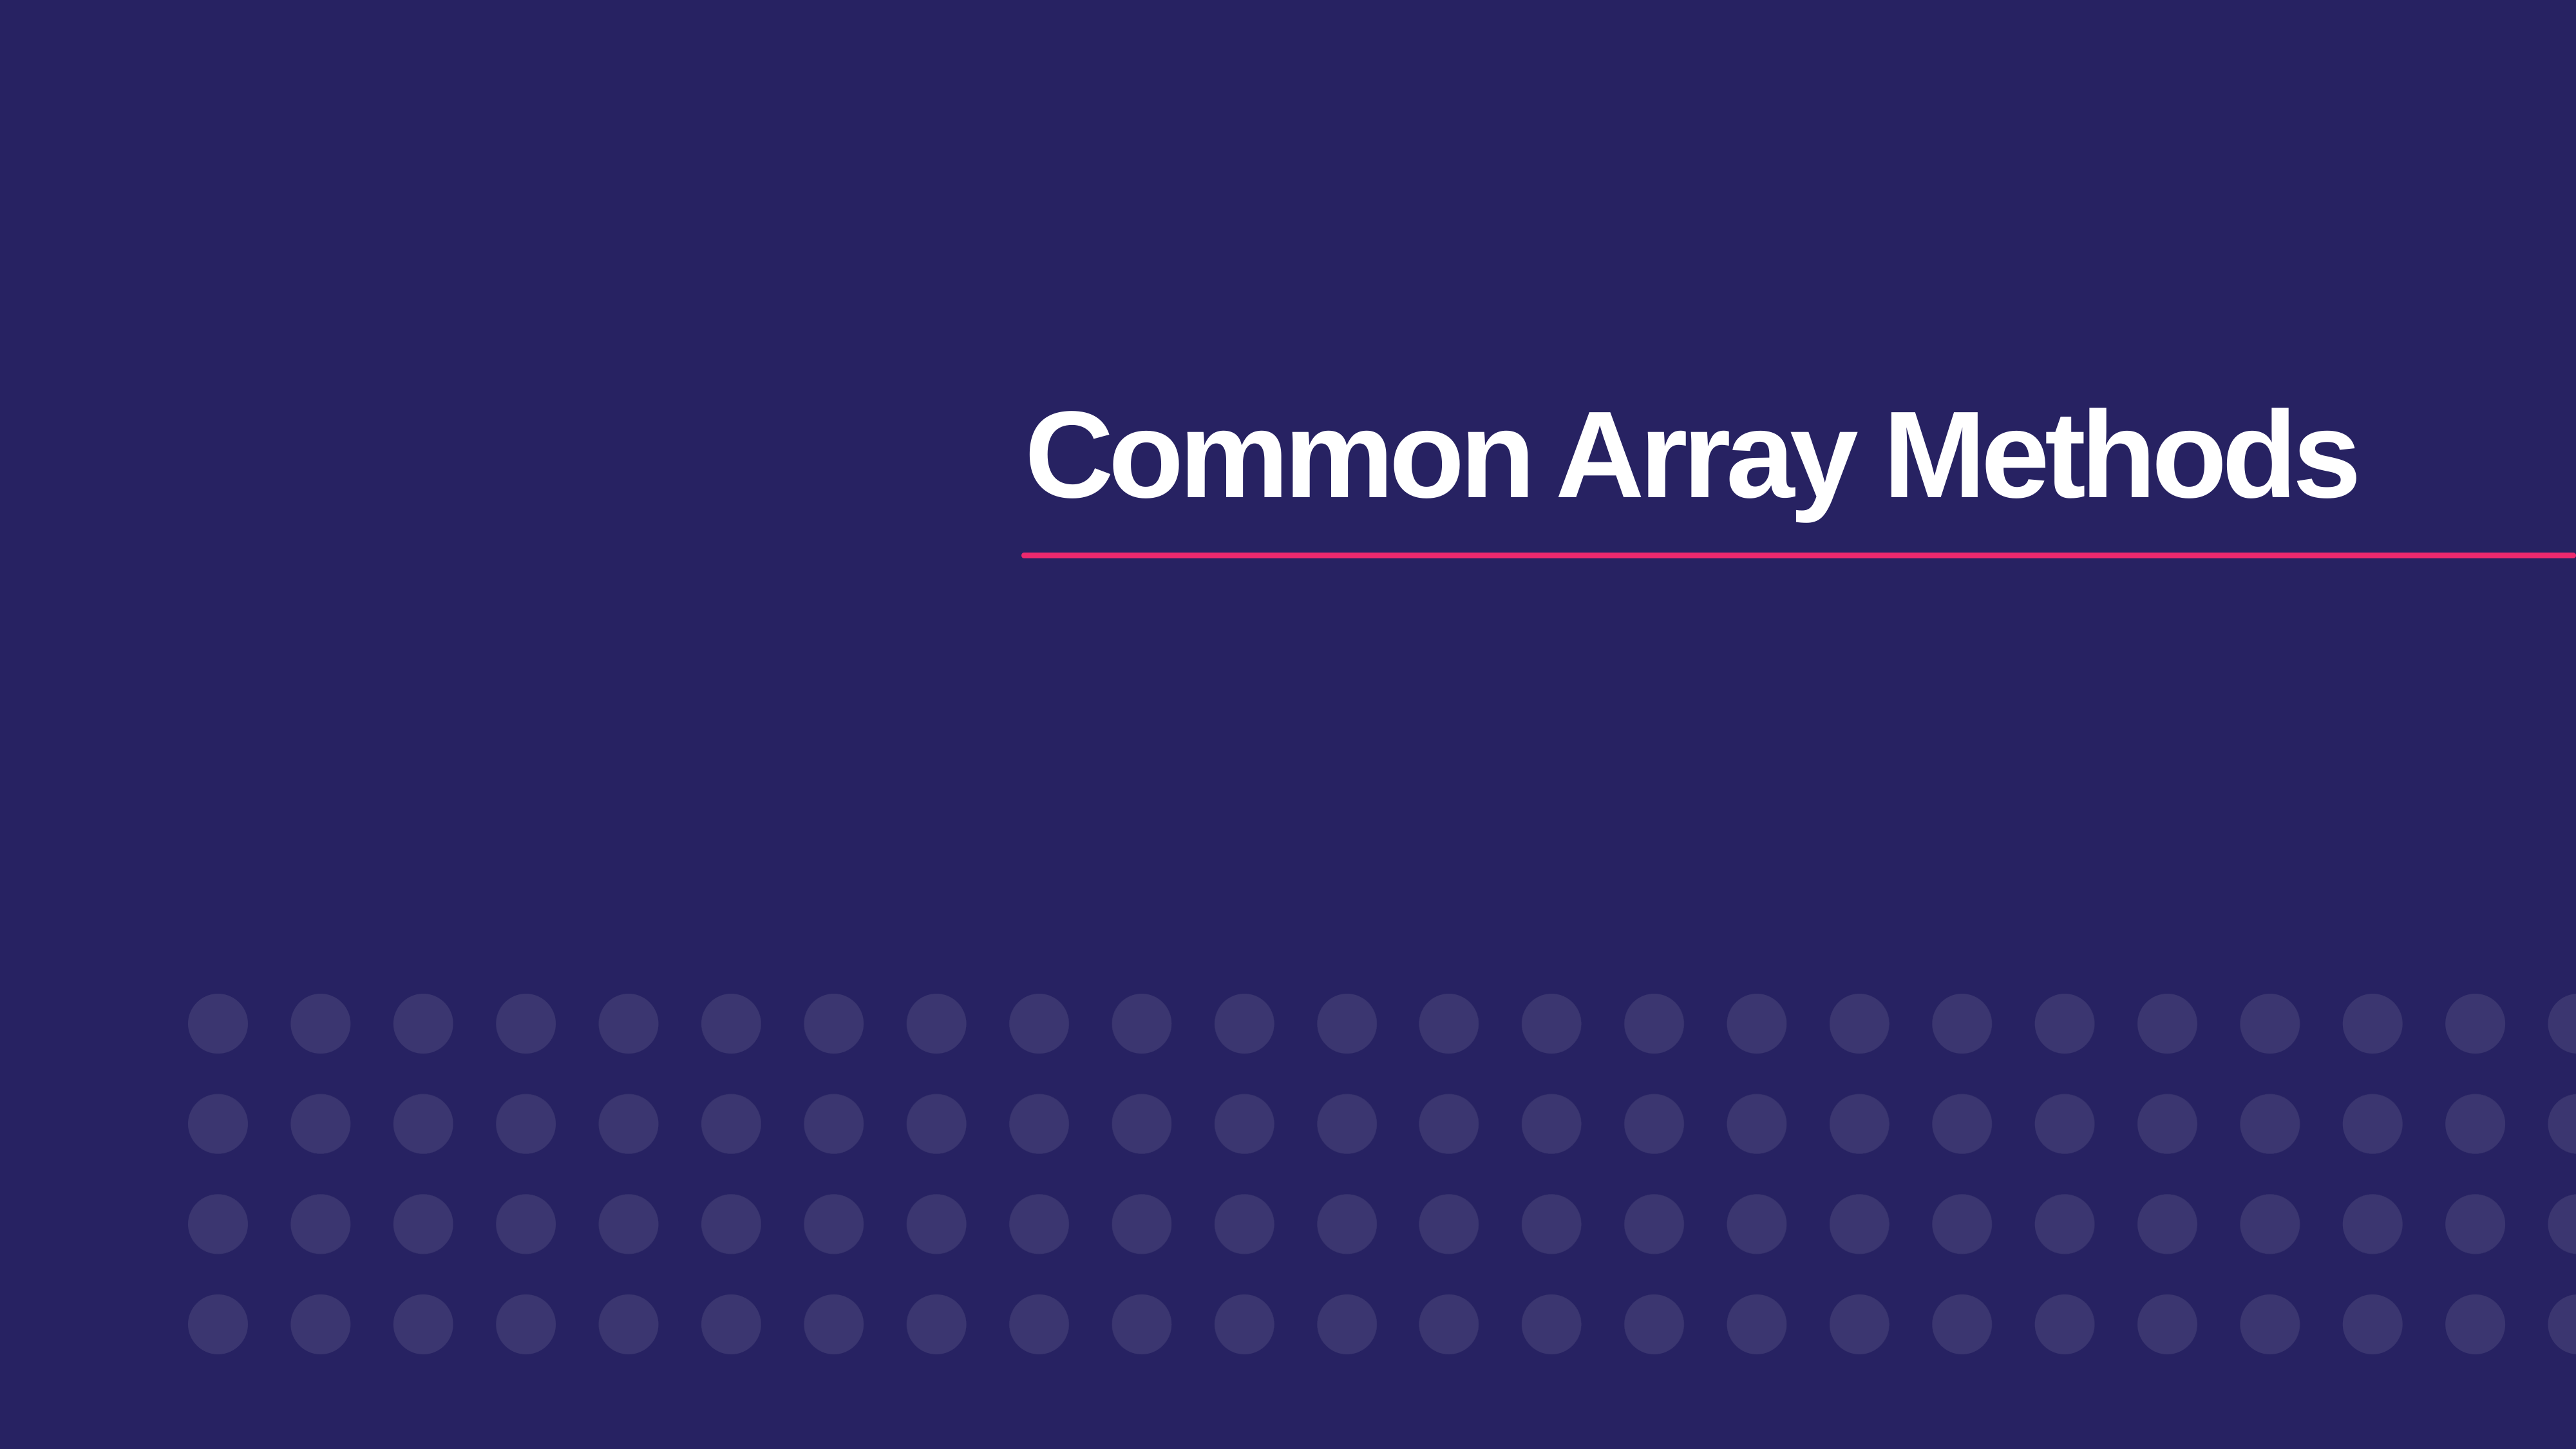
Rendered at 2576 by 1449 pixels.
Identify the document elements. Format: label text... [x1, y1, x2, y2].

title Common Array Methods [1019, 162, 2416, 527]
picture [1021, 553, 2576, 558]
